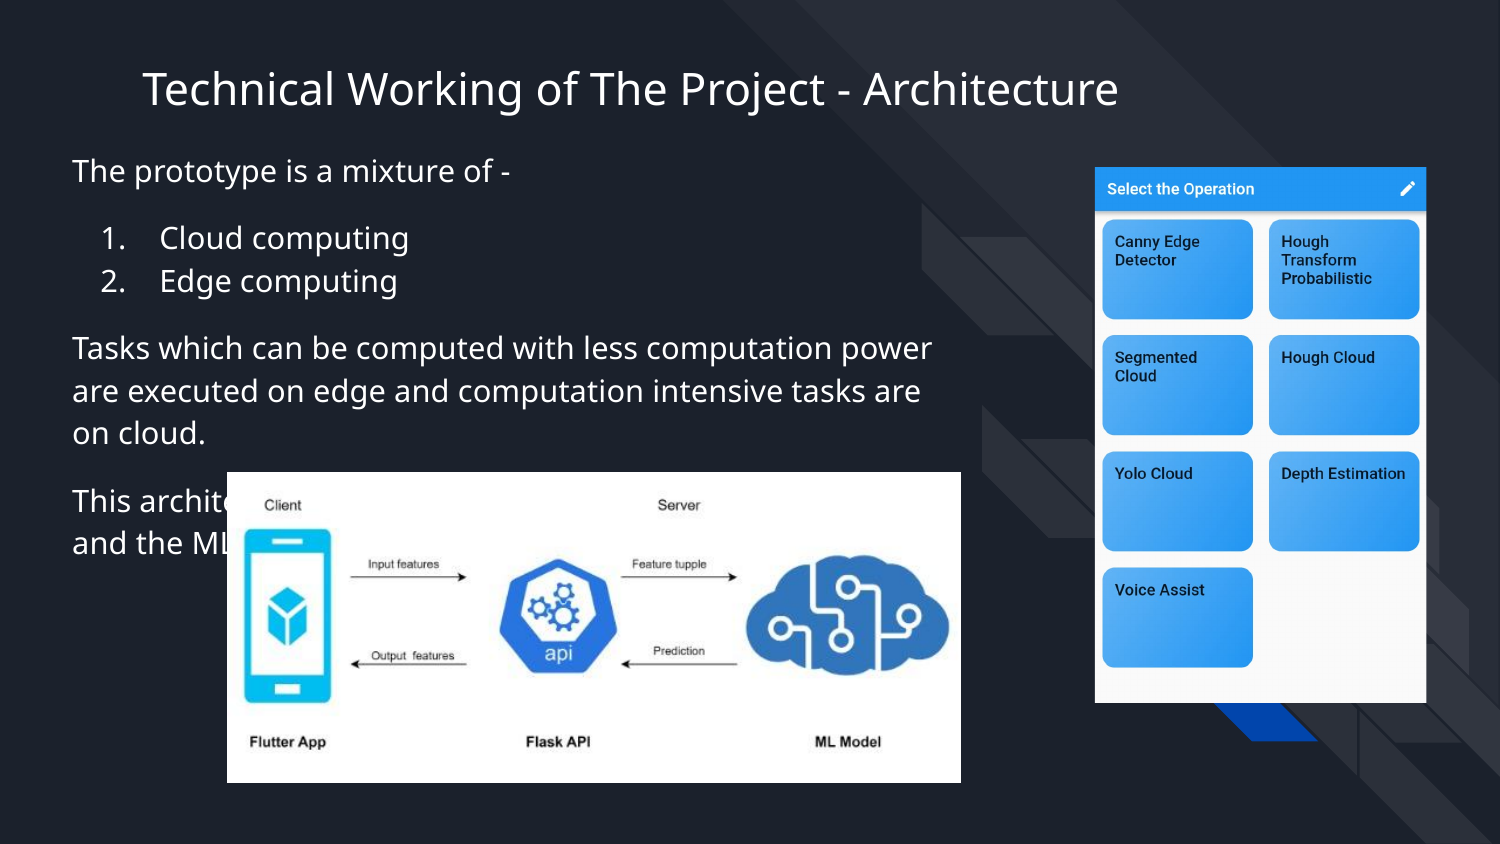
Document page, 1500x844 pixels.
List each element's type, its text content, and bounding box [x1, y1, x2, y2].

list The prototype is a mixture of - Cloud computing Edge computing Tasks which can be computed with less computation power are executed on edge and computation intensive tasks are on cloud. This architecture requires an API which connects flutter app and the ML model deployed in cloud. [57, 131, 971, 577]
title Technical Working of The Project - Architecture [127, 45, 1438, 130]
picture [226, 472, 962, 783]
picture [1094, 167, 1427, 703]
